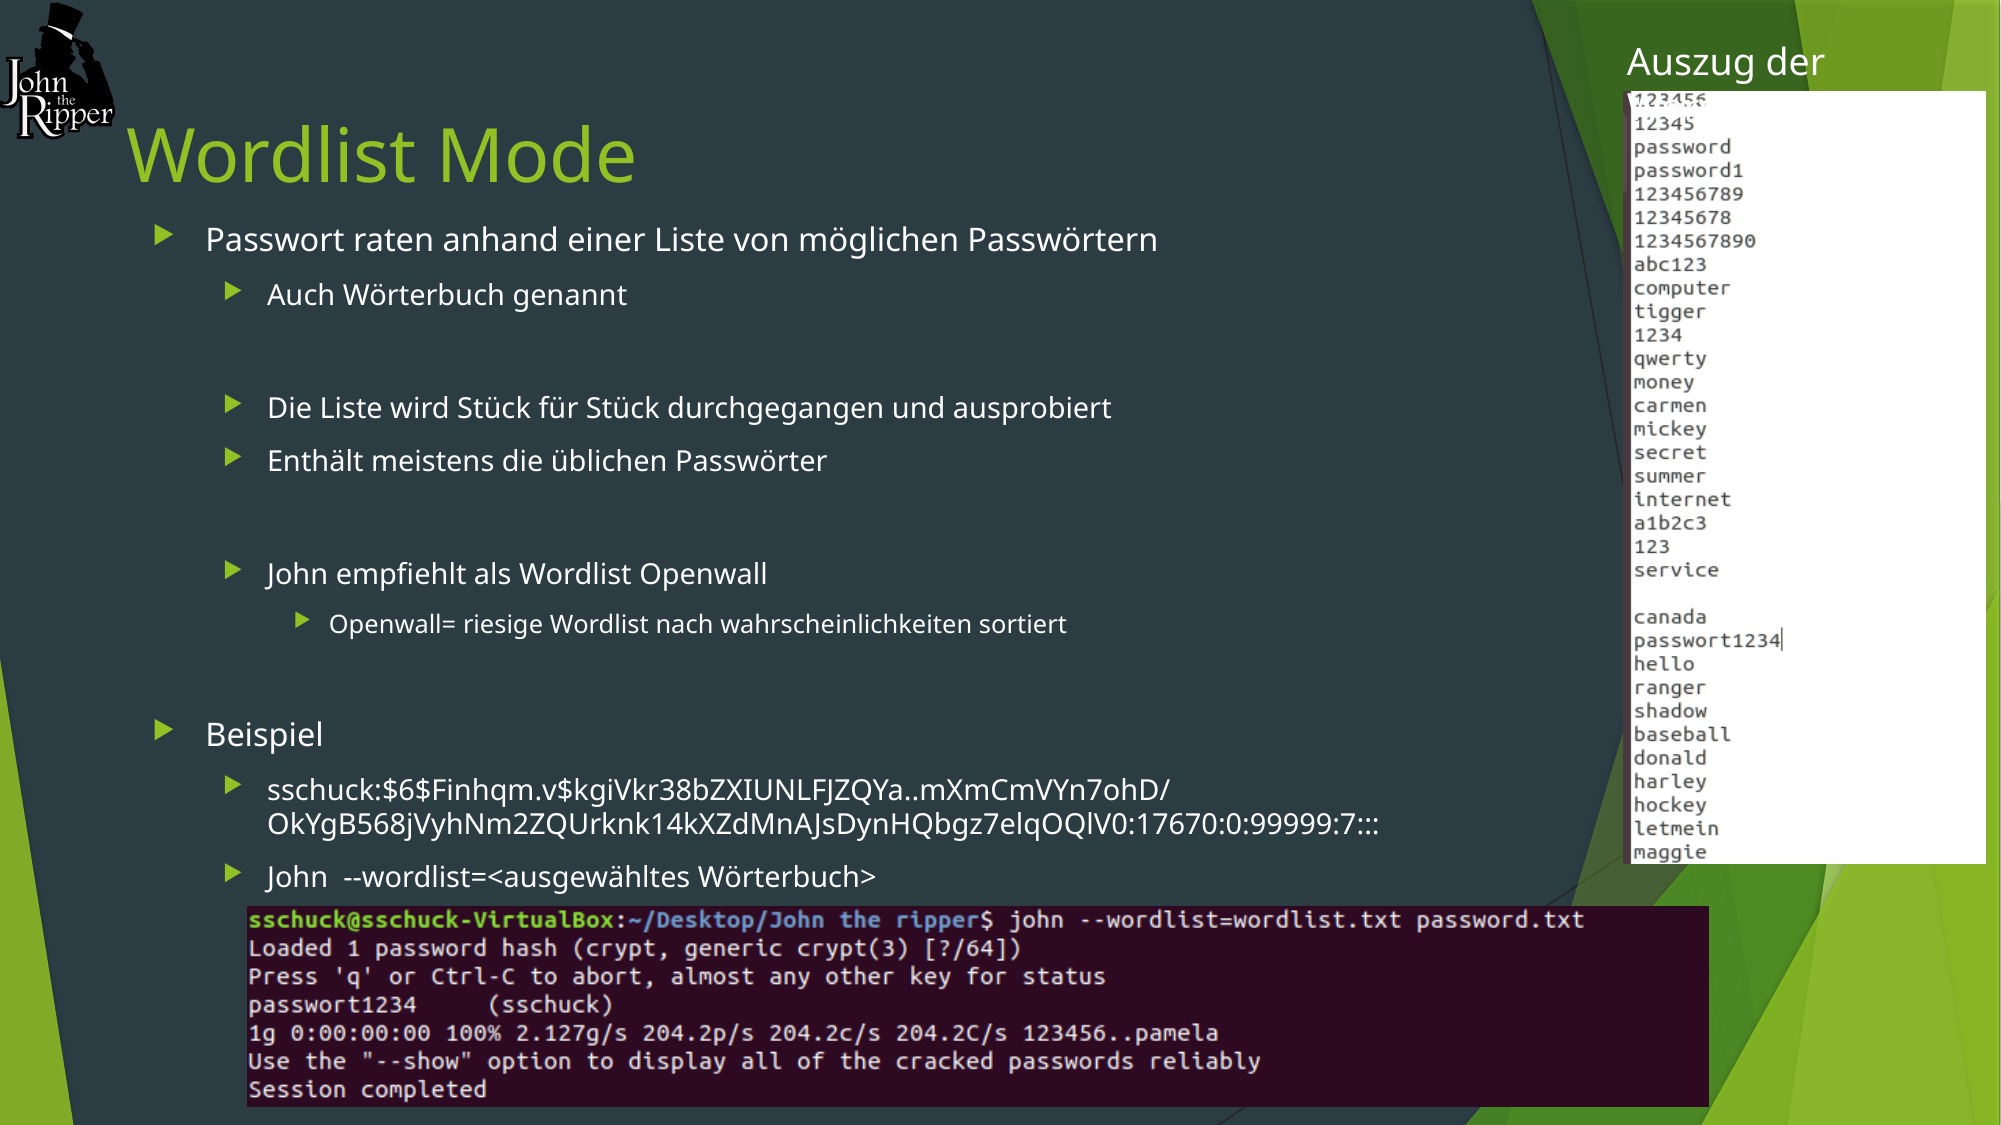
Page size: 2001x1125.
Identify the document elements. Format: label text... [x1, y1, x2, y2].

picture [1623, 90, 1986, 865]
text_box Auszug der Wordlist [1612, 30, 1986, 136]
title Wordlist Mode [111, 99, 1522, 317]
list Passwort raten anhand einer Liste von möglichen Passwörtern Auch Wörterbuch genannt Die Liste wird Stück für Stück durchgegangen und ausprobiert Enthält meistens die üblichen Passwörter John empfiehlt als Wordlist Openwall Openwall= riesige Wordlist nach wahrscheinlichkeiten sortiert Beispiel sschuck:$6$Finhqm.v$kgiVkr38bZXIUNLFJZQYa..mXmCmVYn7ohD/OkYgB568jVyhNm2ZQUrknk14kXZdMnAJsDynHQbgz7elqOQlV0:17670:0:99999:7::: John --wordlist=<ausgewähltes Wörterbuch> [137, 211, 1624, 907]
picture [0, 0, 122, 142]
picture [247, 905, 1710, 1107]
